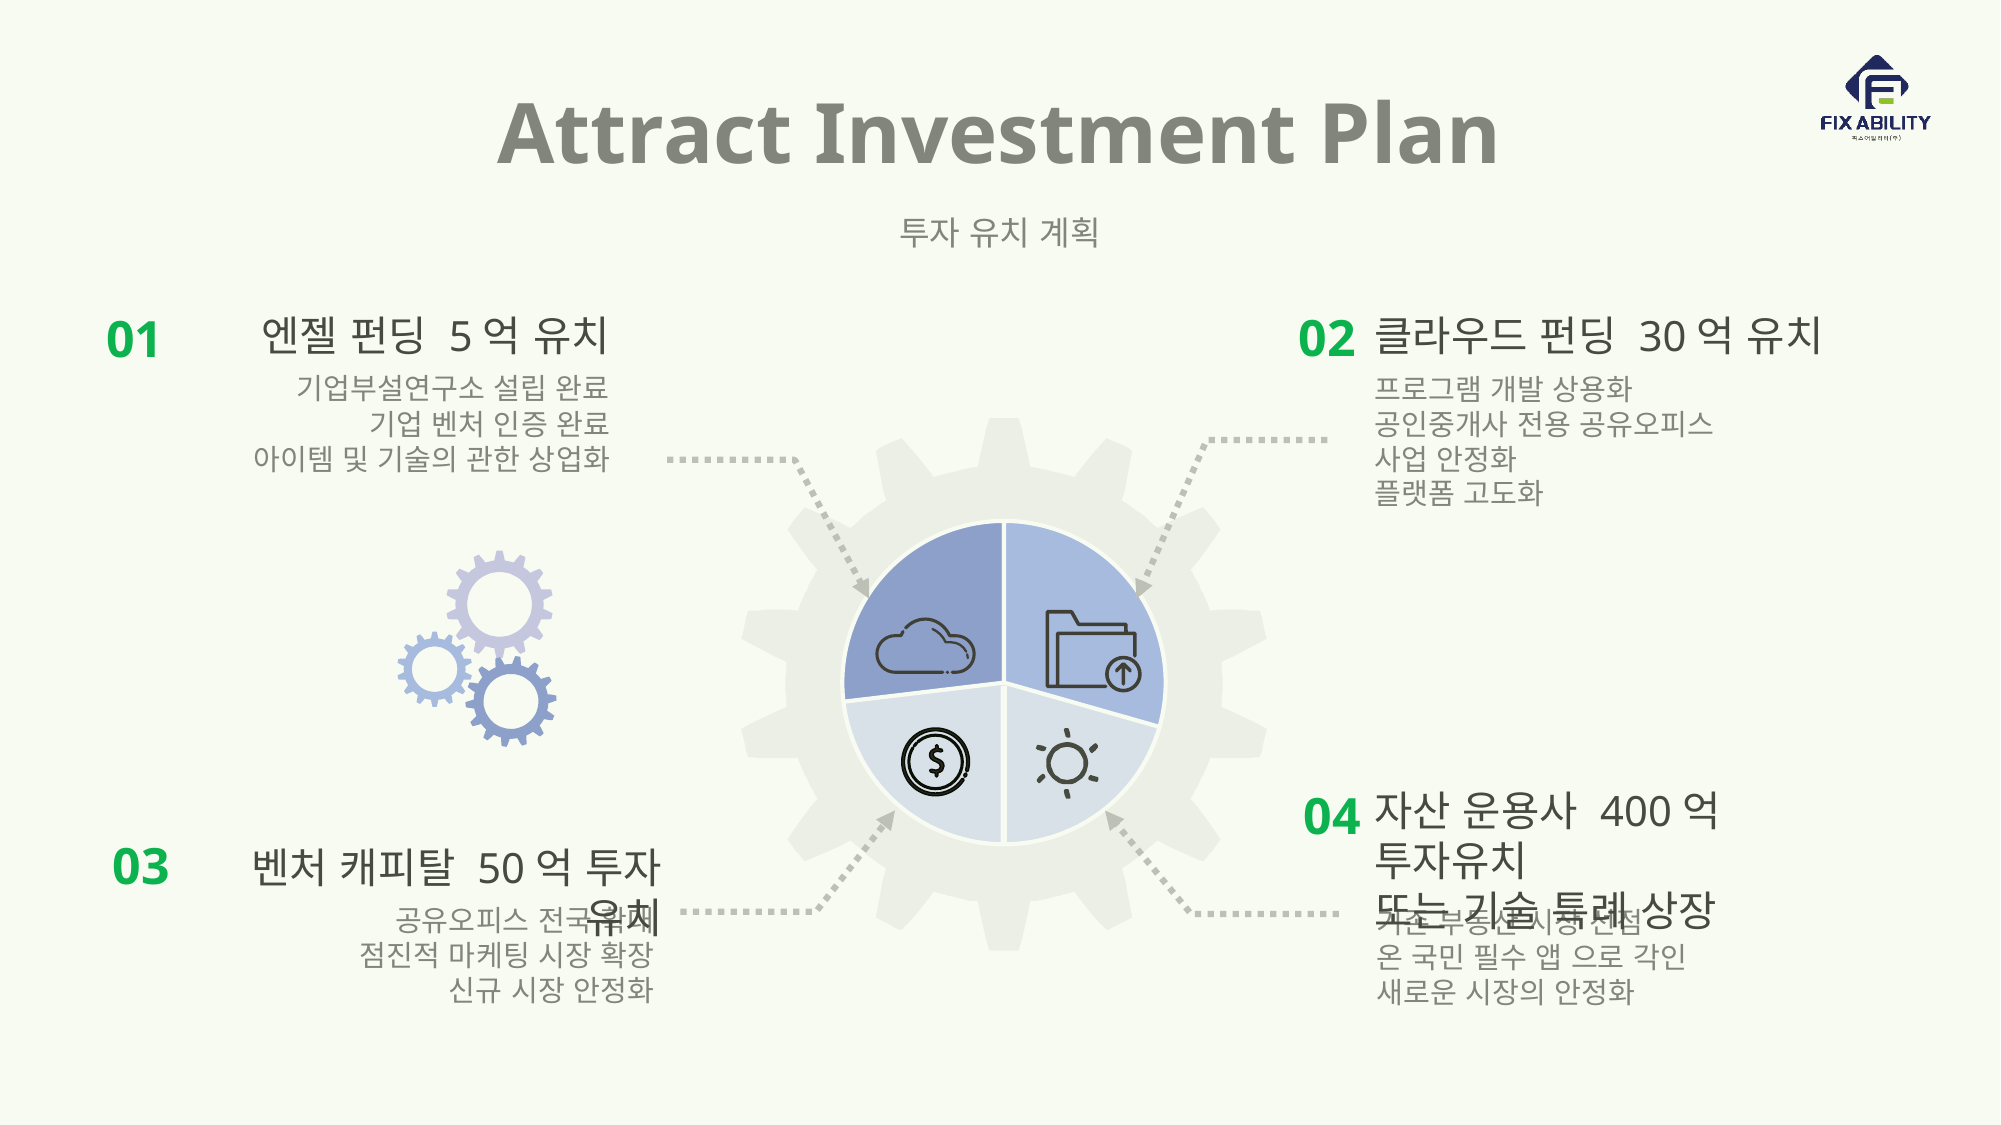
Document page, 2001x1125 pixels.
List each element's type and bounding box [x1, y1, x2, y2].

text_box [901, 727, 970, 796]
text_box [875, 617, 976, 675]
text_box [1035, 727, 1099, 799]
text_box [740, 417, 1268, 951]
picture [1821, 54, 1931, 141]
text_box [1045, 609, 1142, 693]
text_box [78, 302, 626, 486]
text_box [78, 833, 678, 1017]
text_box [0, 0, 2000, 1125]
text_box [1359, 302, 1907, 521]
text_box [1359, 777, 1871, 1019]
